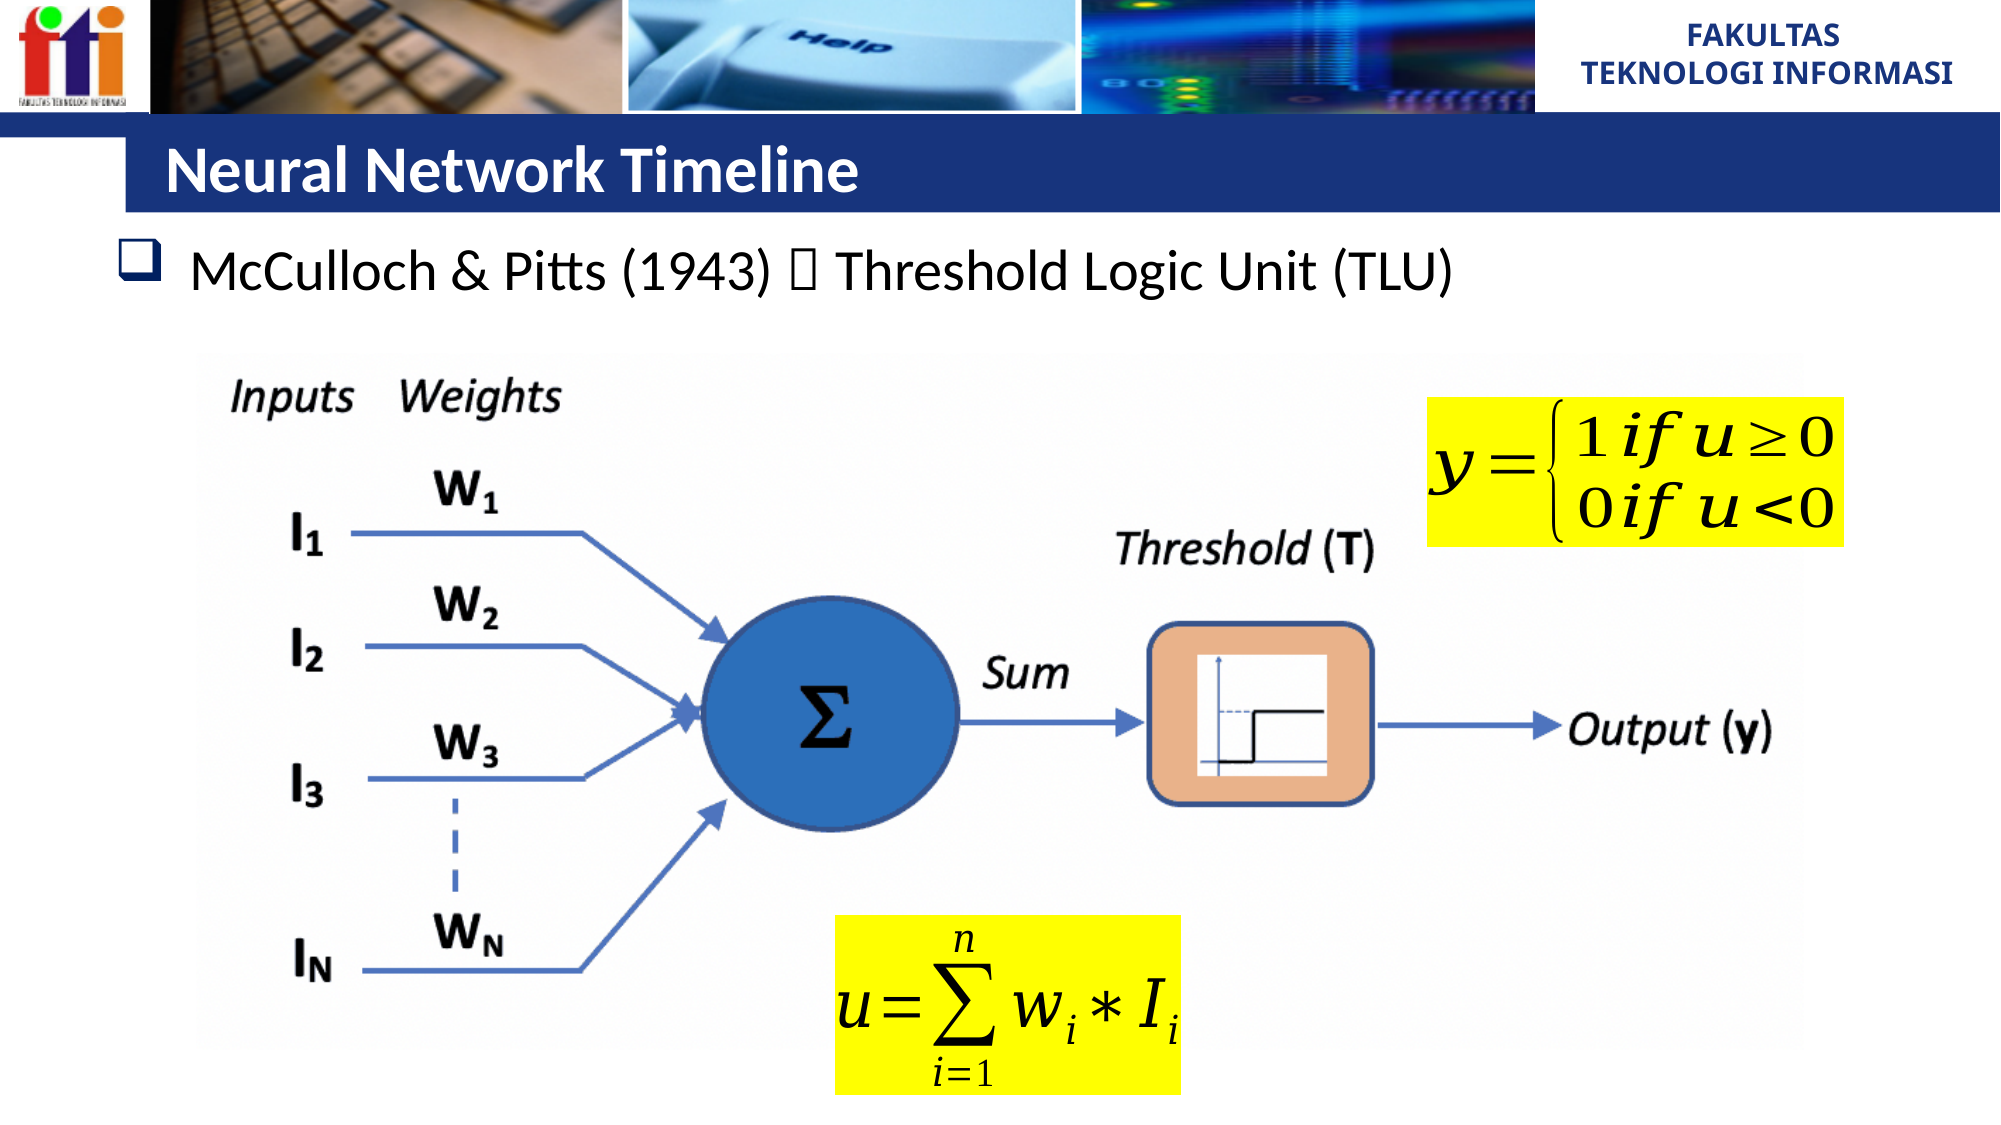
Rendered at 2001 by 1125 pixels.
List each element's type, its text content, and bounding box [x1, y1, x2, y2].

list McCulloch & Pitts (1943)  Threshold Logic Unit (TLU) [99, 224, 1901, 1038]
picture [19, 6, 126, 106]
picture [149, 0, 1535, 114]
picture [196, 353, 1804, 1051]
title Neural Network Timeline [149, 119, 1934, 213]
